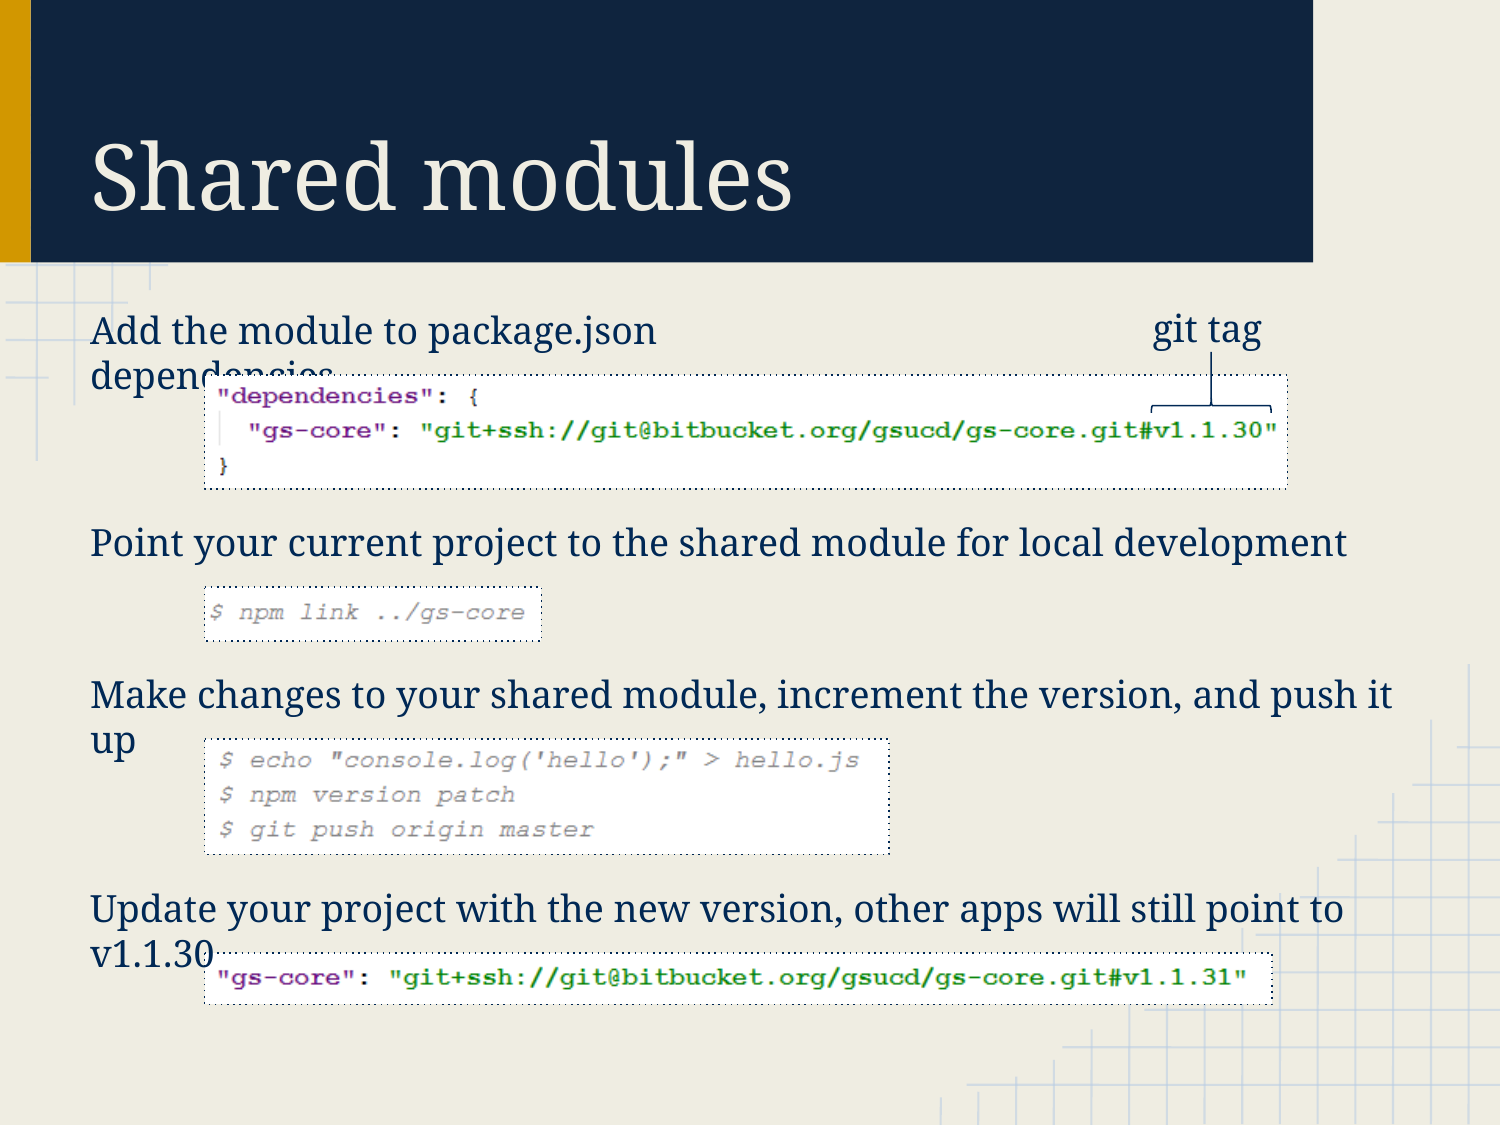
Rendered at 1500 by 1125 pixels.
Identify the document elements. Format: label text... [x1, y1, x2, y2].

picture [205, 375, 1287, 489]
picture [205, 953, 1272, 1004]
list Make changes to your shared module, increment the version, and push it up [75, 655, 1425, 750]
list Point your current project to the shared module for local development [75, 503, 1425, 598]
list Update your project with the new version, other apps will still point to v1.1.30 [75, 869, 1425, 963]
picture [205, 587, 542, 641]
picture [205, 739, 889, 855]
title Shared modules [75, 22, 1276, 244]
list git tag [1137, 290, 1285, 352]
list Add the module to package.json dependencies [75, 291, 795, 385]
